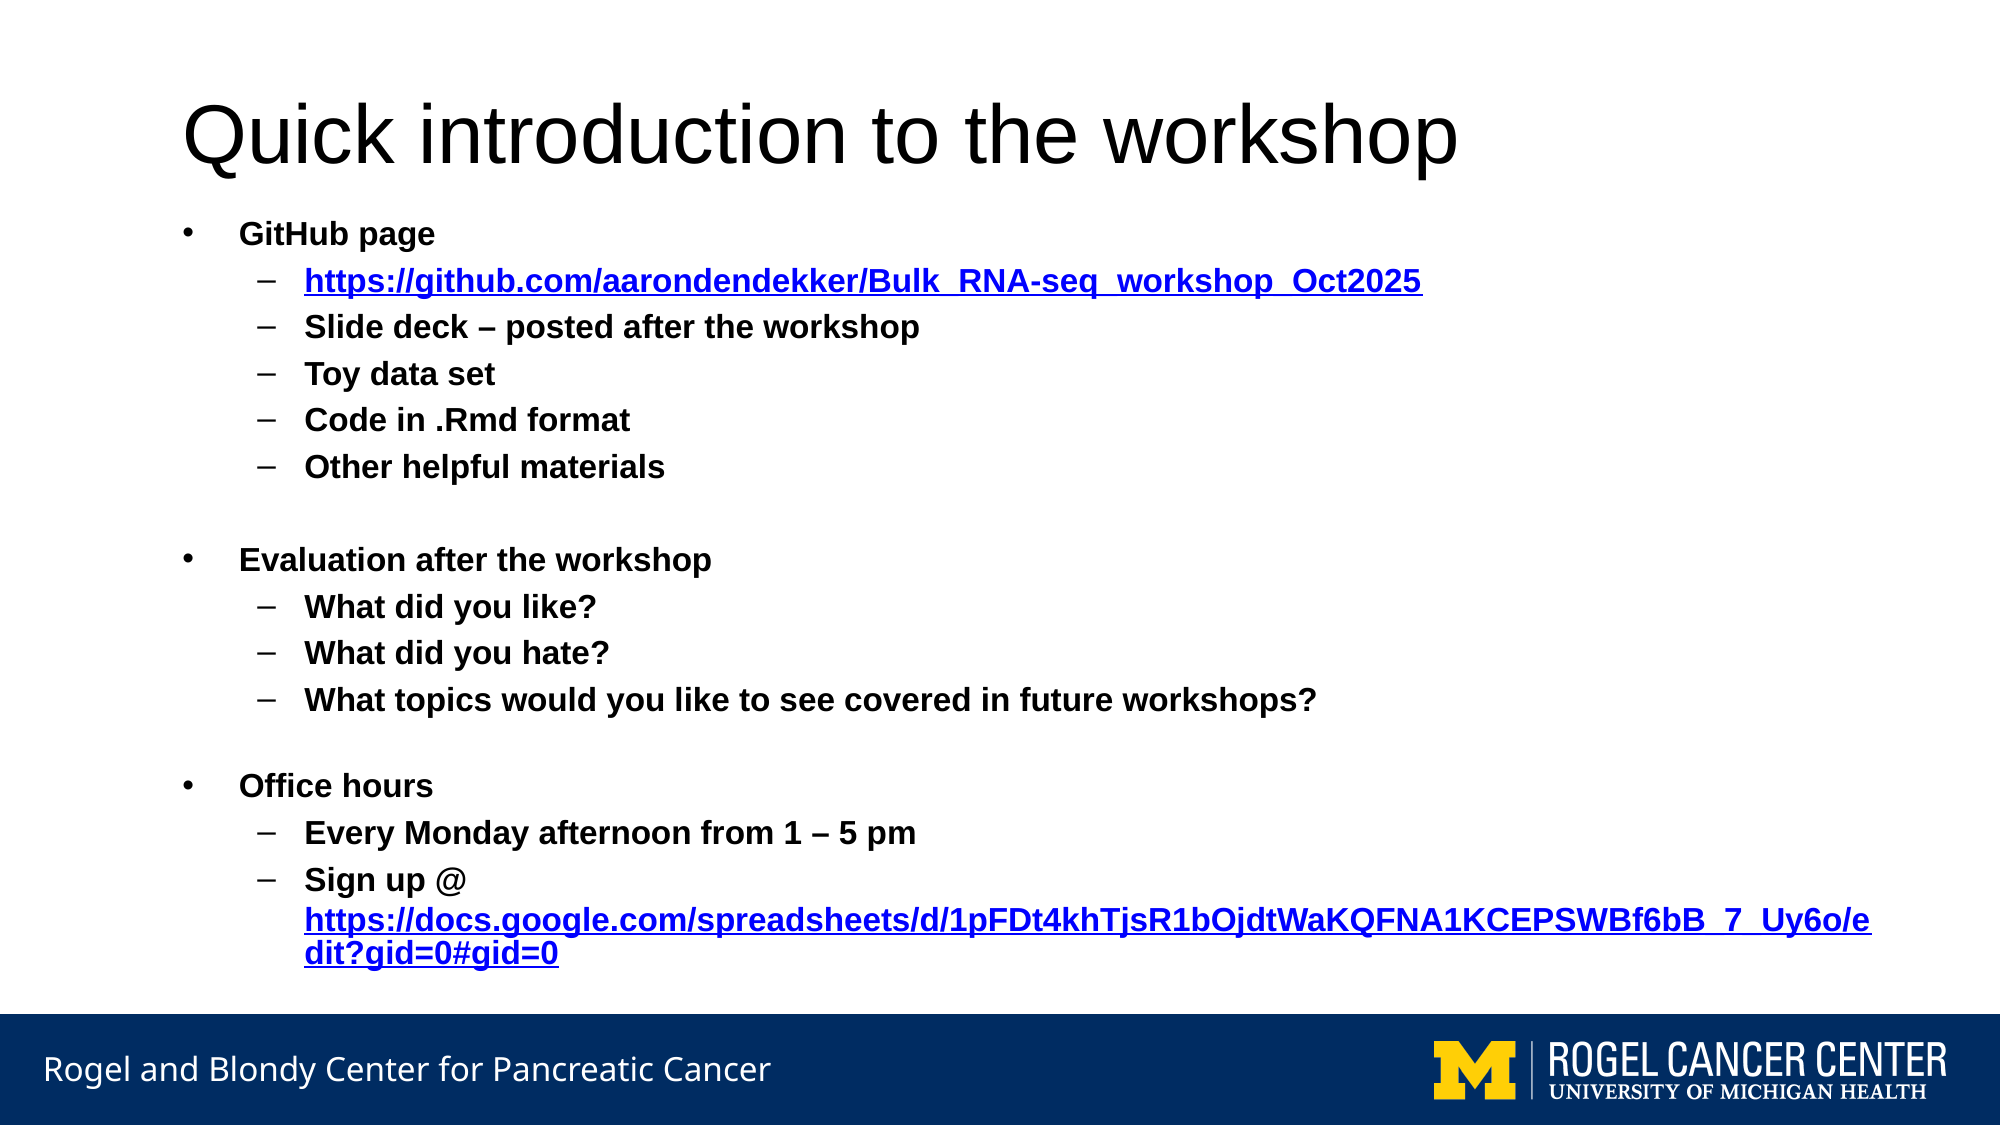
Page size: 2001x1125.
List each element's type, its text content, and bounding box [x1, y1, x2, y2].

list GitHub page https://github.com/aarondendekker/Bulk_RNA-seq_workshop_Oct2025 Slide deck – posted after the workshop Toy data set Code in .Rmd format Other helpful materials Evaluation after the workshop What did you like? What did you hate? What topics would you like to see covered in future workshops? Office hours Every Monday afternoon from 1 – 5 pm Sign up @ https://docs.google.com/spreadsheets/d/1pFDt4khTjsR1bOjdtWaKQFNA1KCEPSWBf6bB_7_Uy6o/edit?gid=0#gid=0 [167, 204, 1893, 563]
list Quick introduction to the workshop [167, 72, 1761, 166]
picture [1434, 1040, 1947, 1100]
